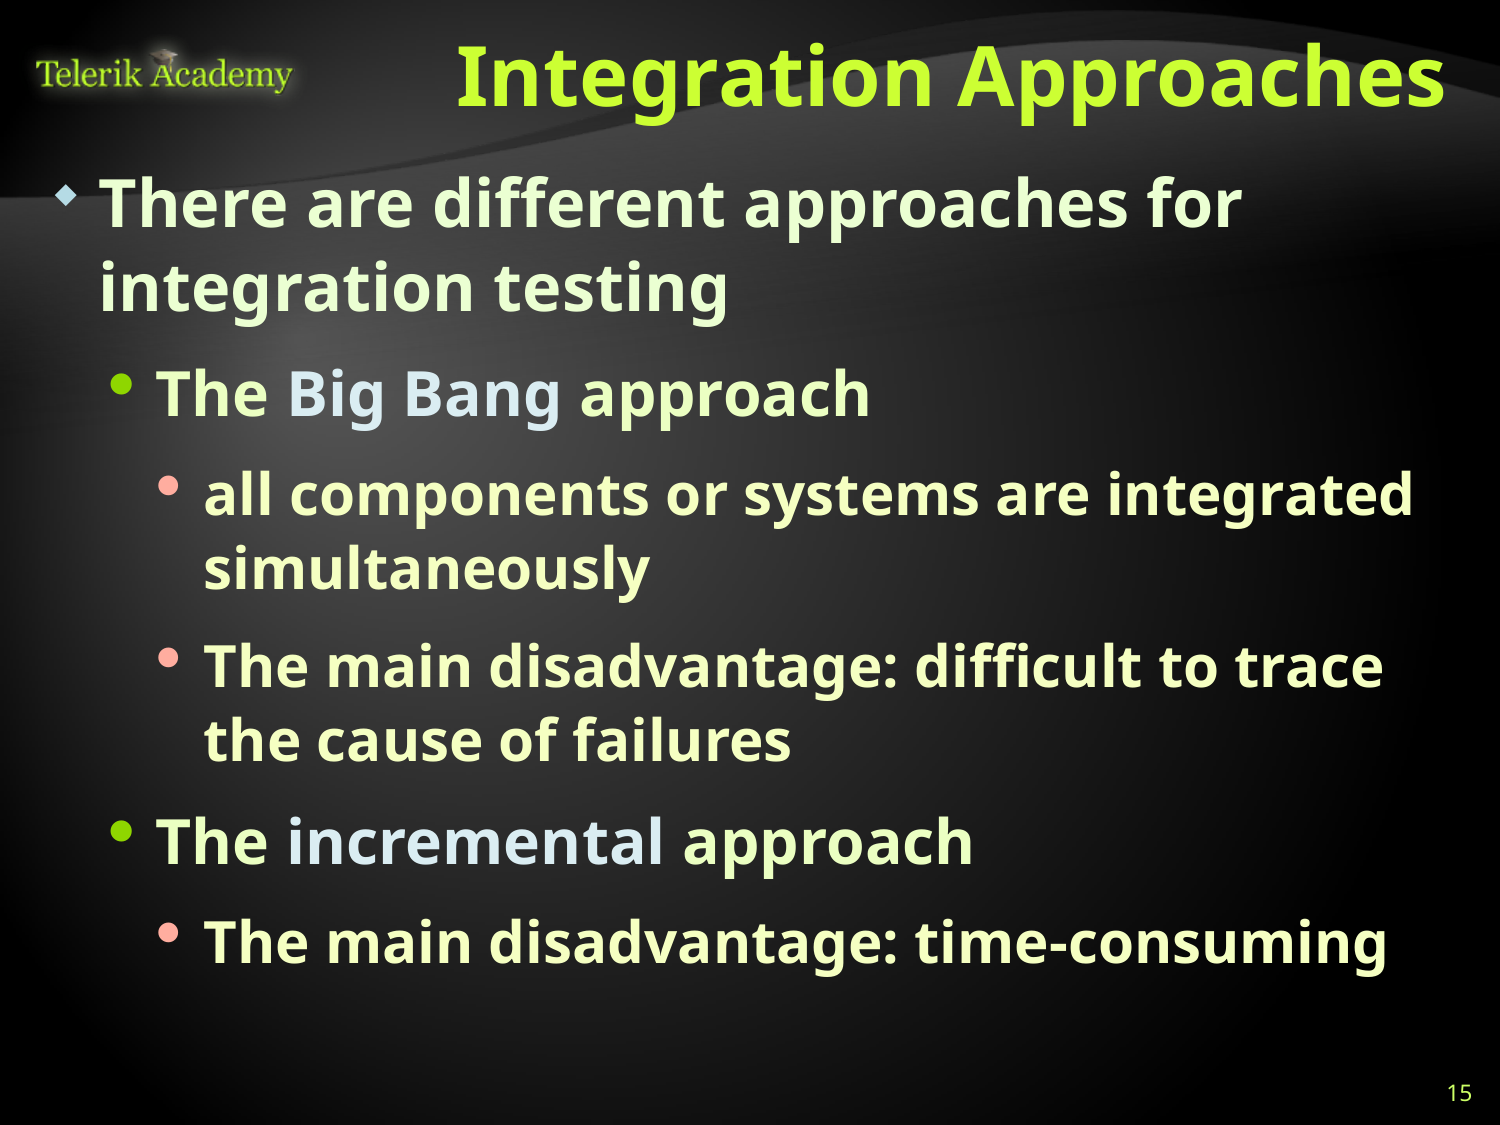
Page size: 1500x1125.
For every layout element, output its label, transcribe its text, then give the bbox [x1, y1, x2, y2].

title Integration Approaches [300, 12, 1463, 149]
list There are different approaches for integration testing The Big Bang approach all components or systems are integrated simultaneously The main disadvantage: difficult to trace the cause of failures The incremental approach The main disadvantage: time-consuming [37, 149, 1463, 1100]
slide_number 15 [1412, 1074, 1488, 1113]
picture [0, 0, 1500, 1125]
